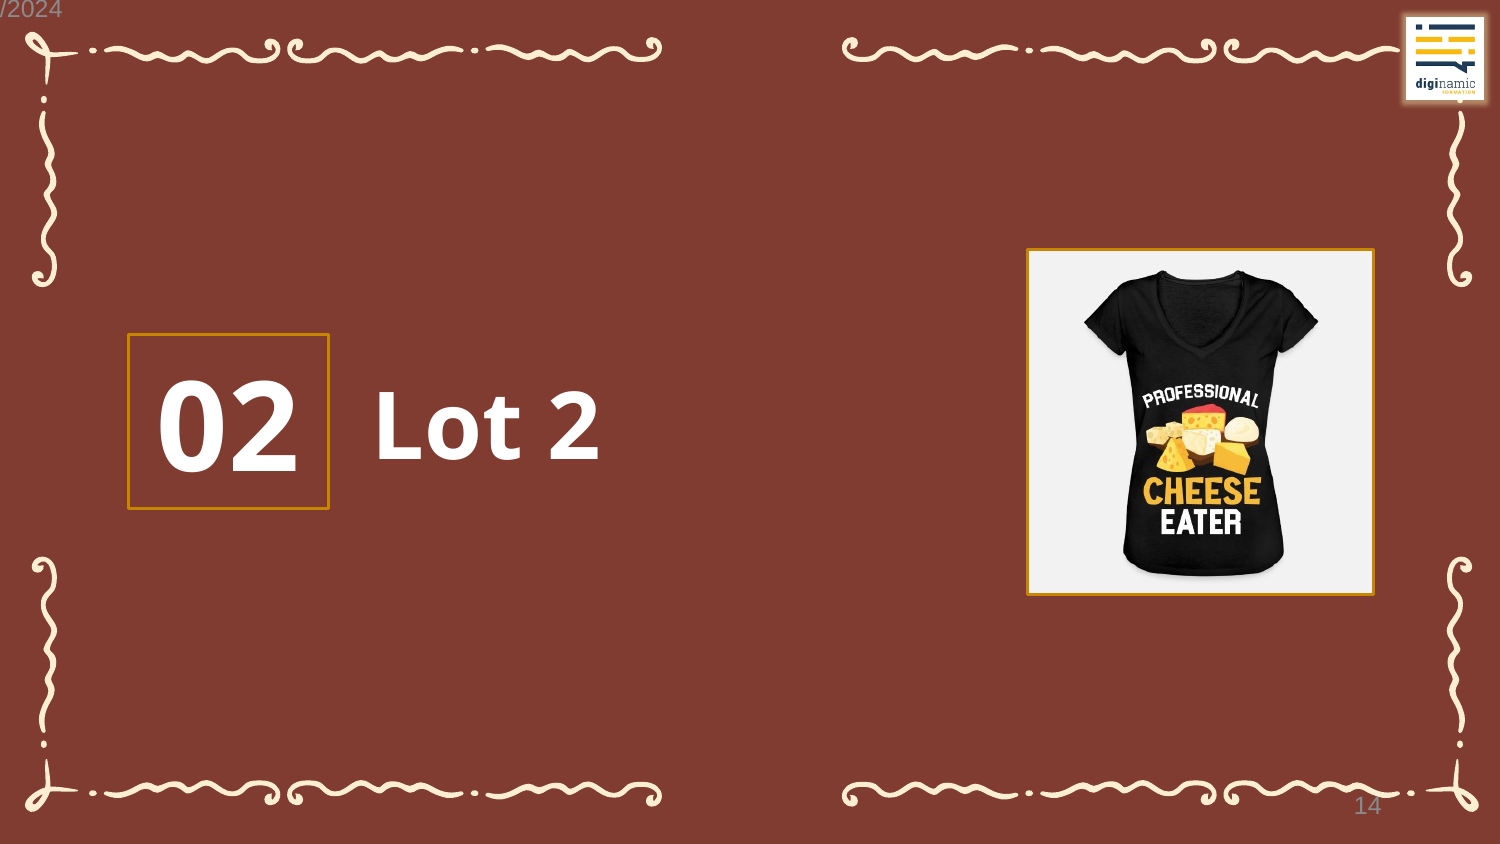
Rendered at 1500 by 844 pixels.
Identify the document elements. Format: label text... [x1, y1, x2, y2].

picture [1029, 250, 1372, 594]
title Lot 2 [356, 334, 984, 494]
slide_number 14 [1059, 782, 1397, 828]
picture [1406, 17, 1484, 101]
title 02 [127, 333, 330, 510]
